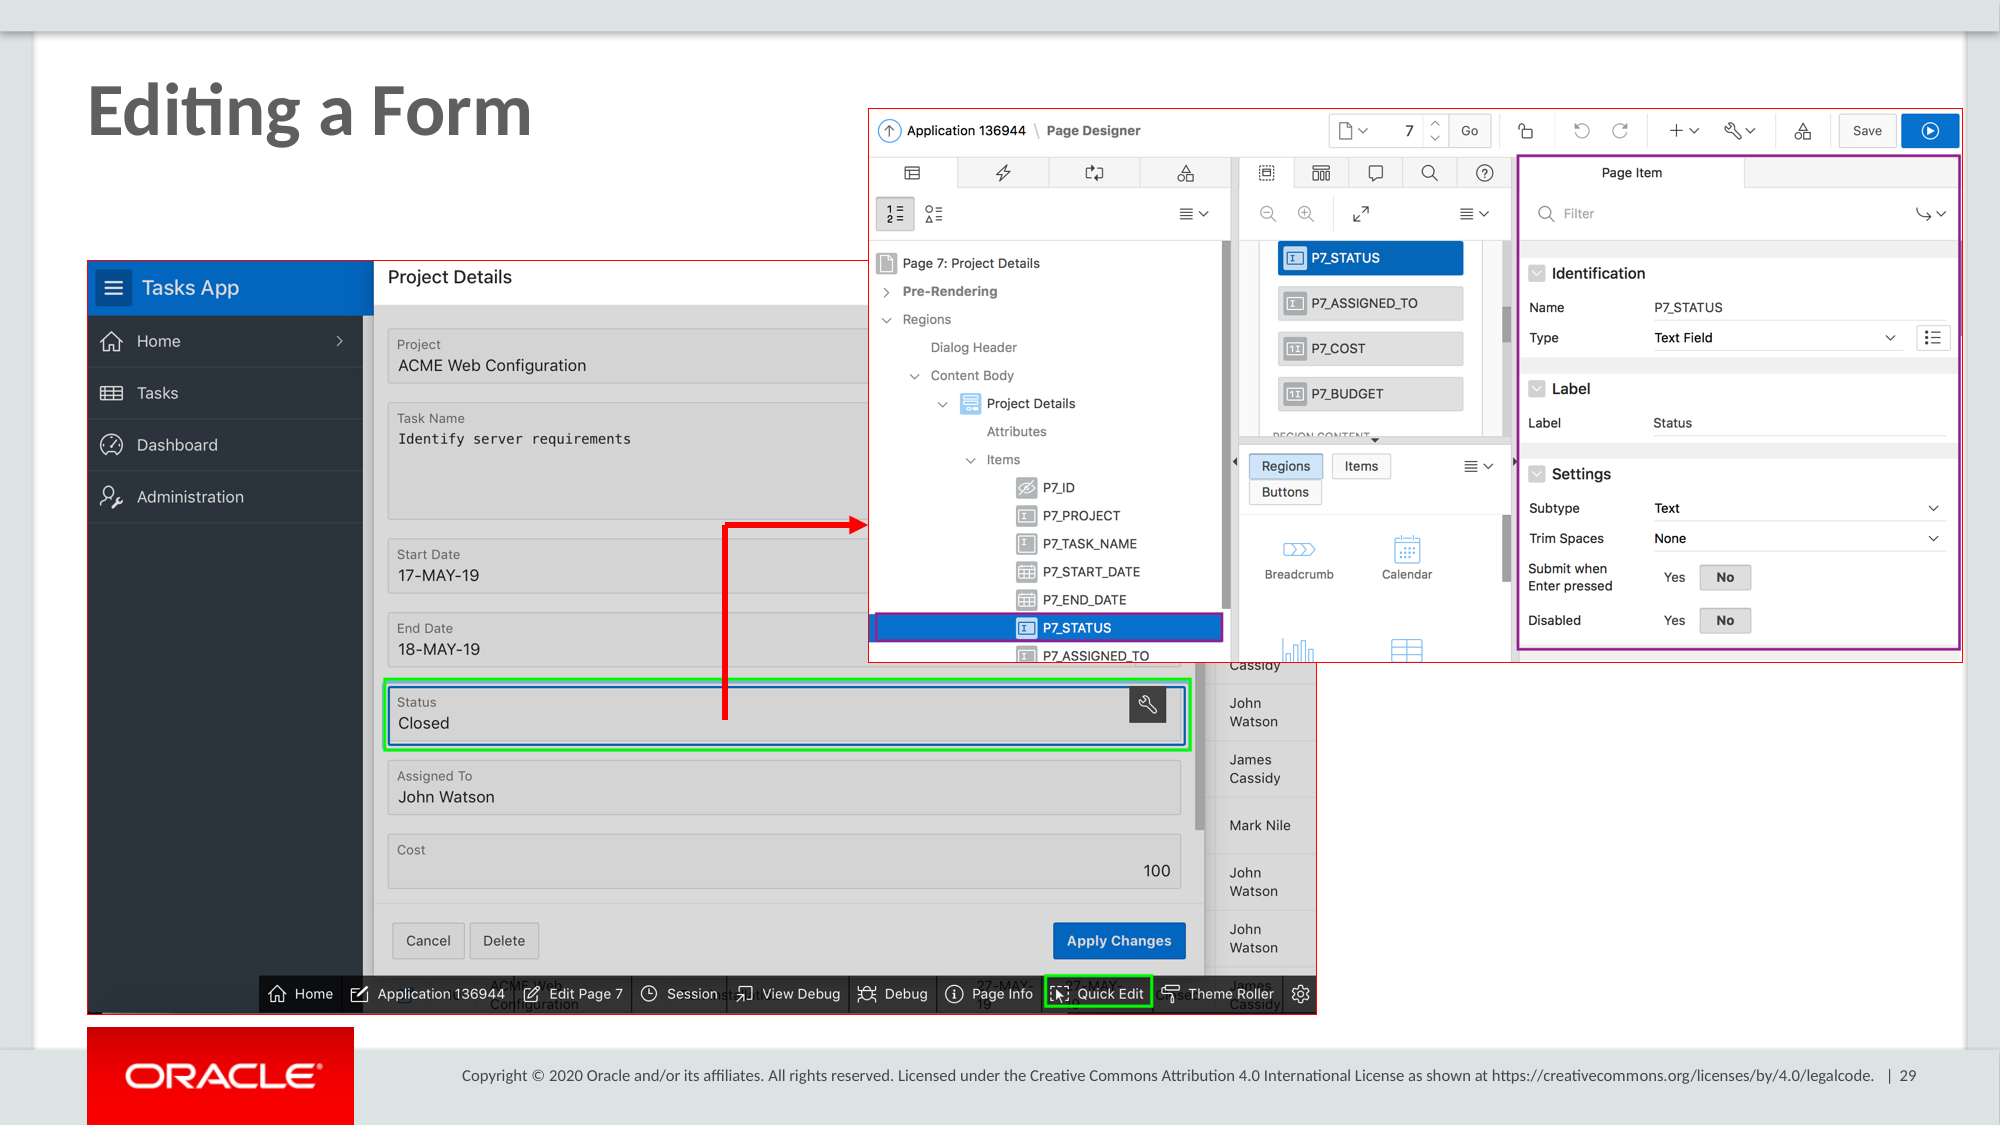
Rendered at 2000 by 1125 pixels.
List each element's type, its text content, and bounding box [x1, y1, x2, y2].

title Editing a Form [87, 66, 1913, 150]
picture [86, 107, 1963, 1015]
picture [87, 1027, 354, 1125]
